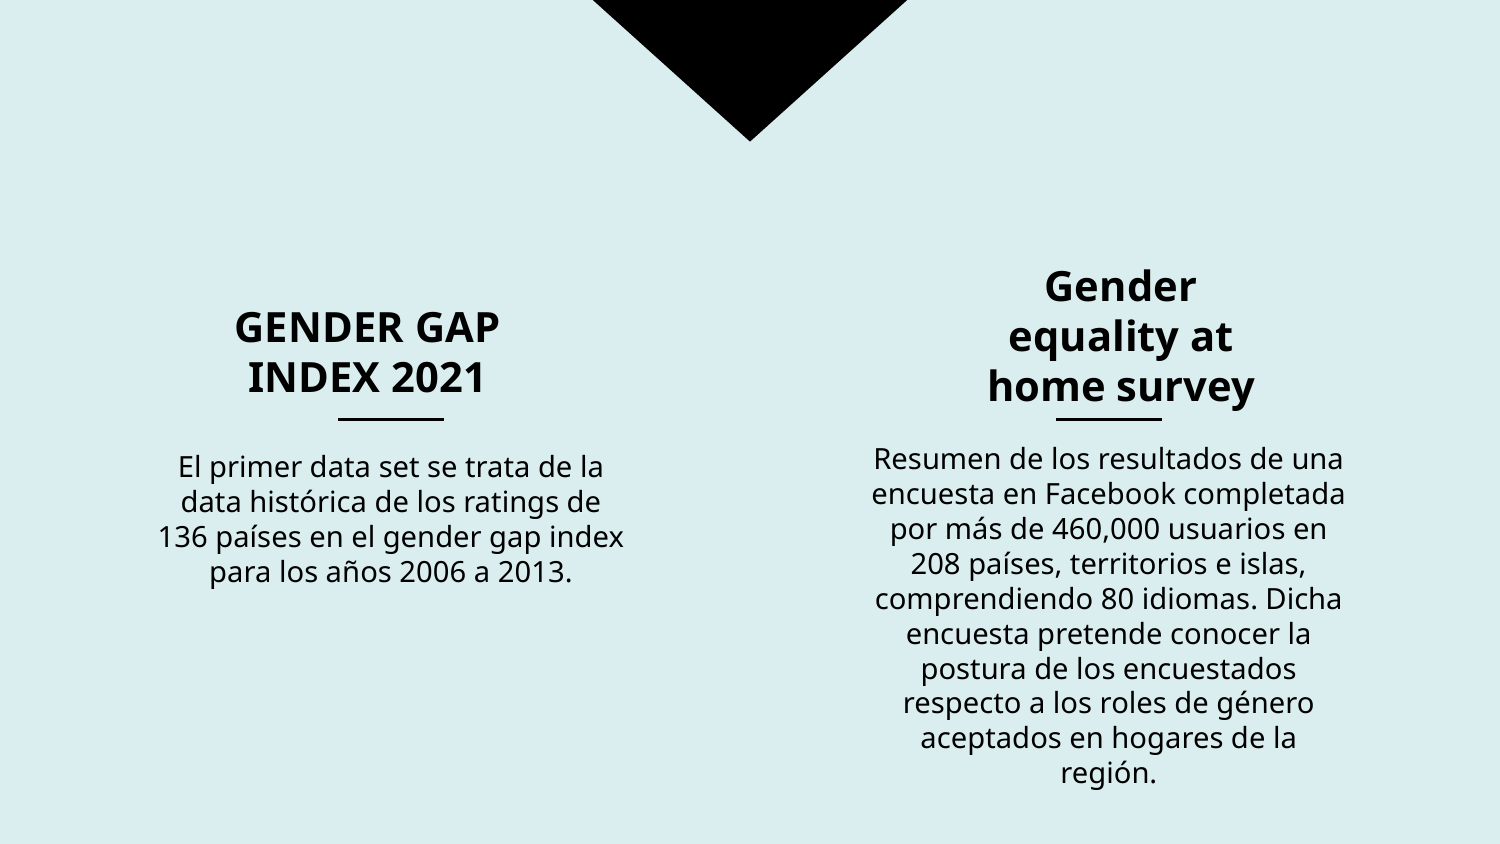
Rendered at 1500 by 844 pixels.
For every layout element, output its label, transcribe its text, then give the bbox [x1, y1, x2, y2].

title GENDER GAP INDEX 2021 [208, 325, 528, 377]
title Gender equality at home survey [950, 309, 1292, 361]
subtitle Resumen de los resultados de una encuesta en Facebook completada por más de 460,000 usuarios en 208 países, territorios e islas, comprendiendo 80 idiomas. Dicha encuesta pretende conocer la postura de los encuestados respecto a los roles de género aceptados en hogares de la región. [854, 425, 1364, 588]
subtitle El primer data set se trata de la data histórica de los ratings de 136 países en el gender gap index para los años 2006 a 2013. [136, 433, 646, 596]
